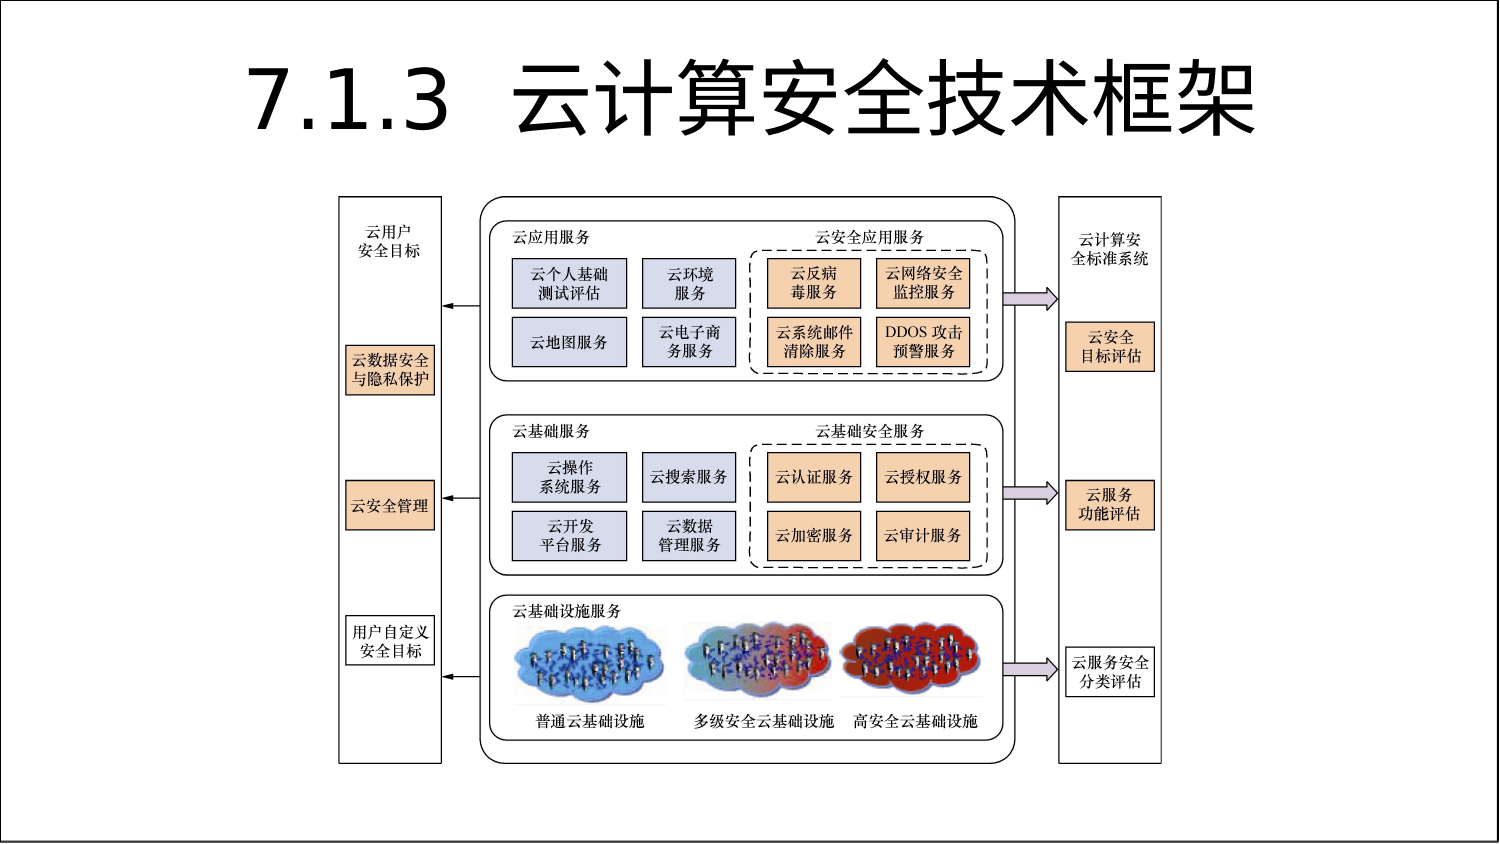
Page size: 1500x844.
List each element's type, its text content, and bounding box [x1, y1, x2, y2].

title 7.1.3 云计算安全技术框架 [240, 44, 1260, 188]
text_box [338, 196, 1162, 764]
